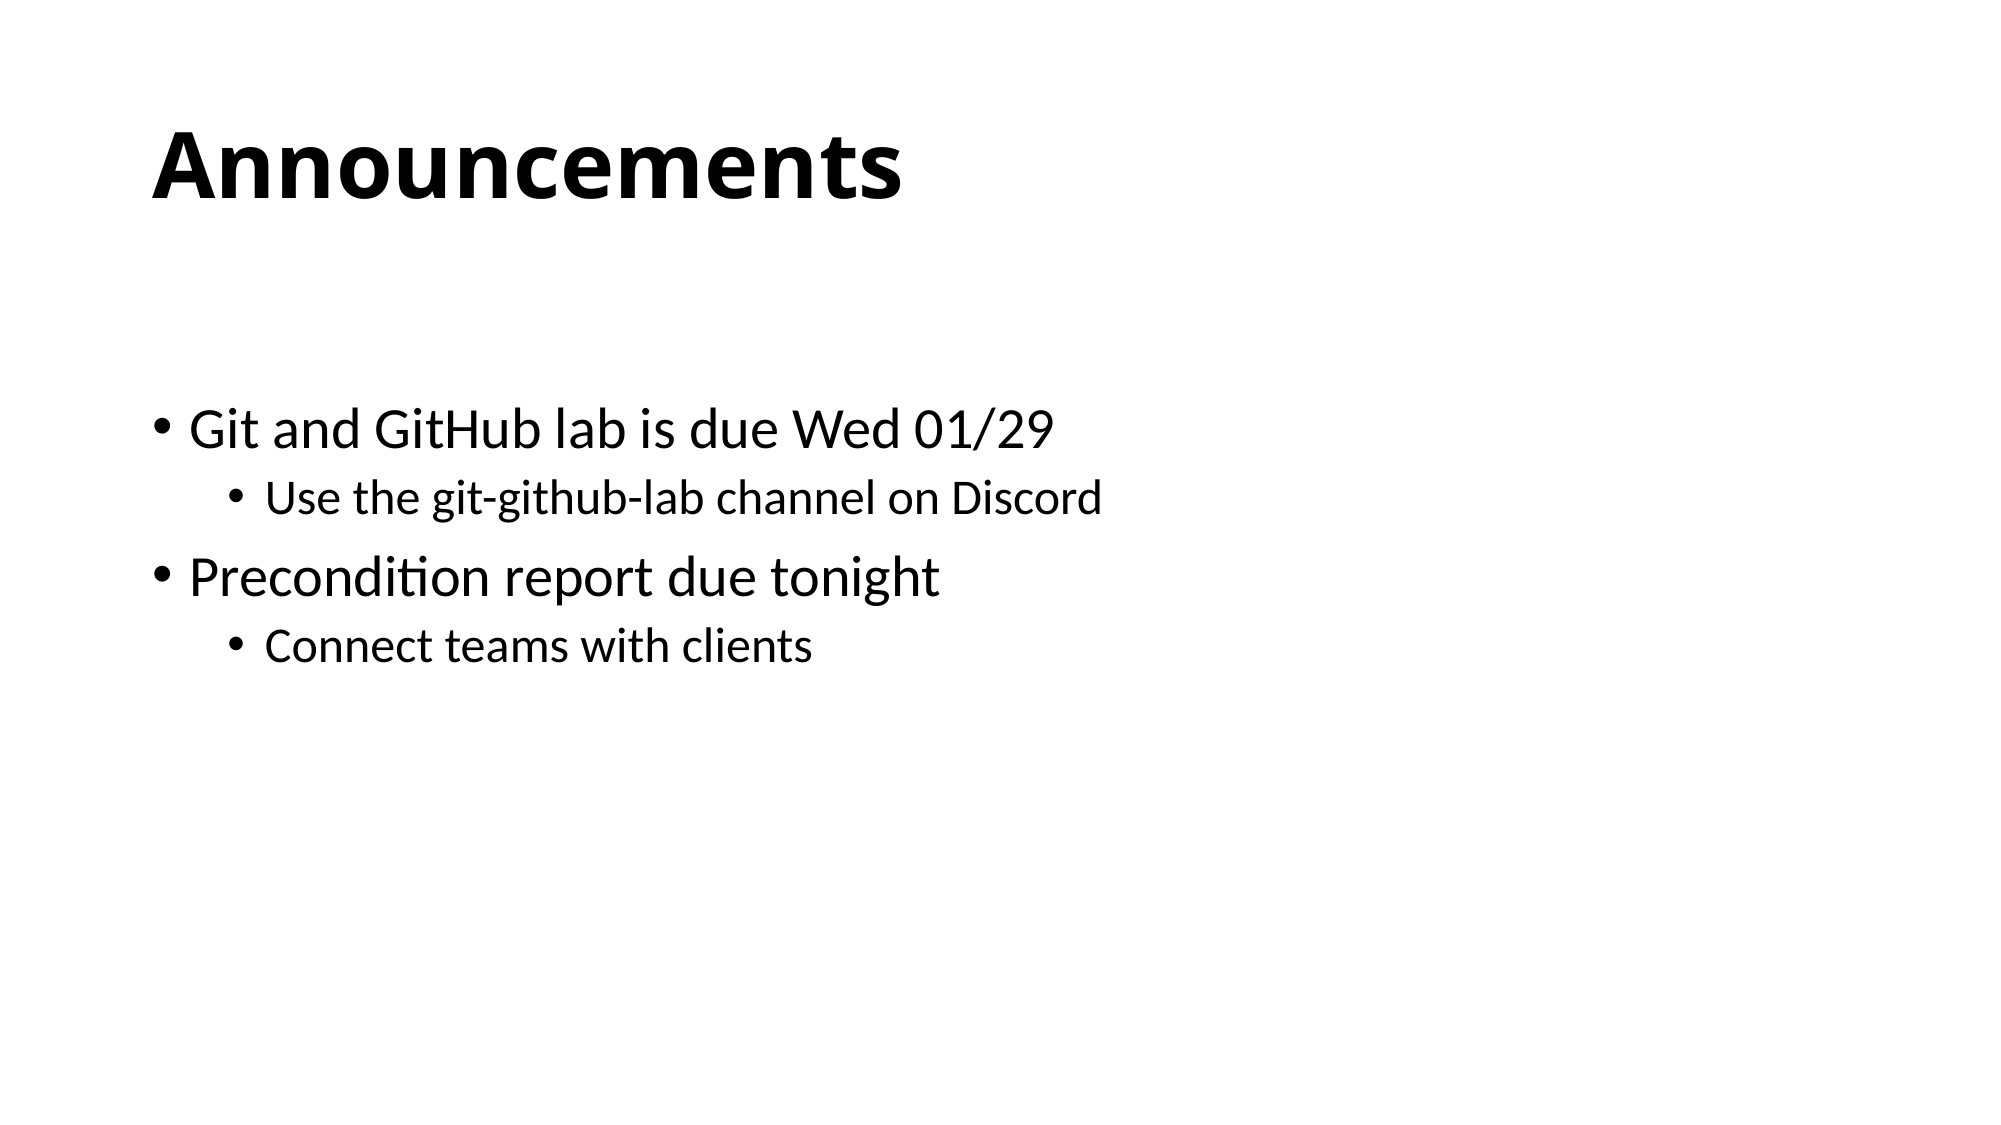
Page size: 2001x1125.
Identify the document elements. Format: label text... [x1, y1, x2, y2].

list Git and GitHub lab is due Wed 01/29 Use the git-github-lab channel on Discord Precondition report due tonight Connect teams with clients [137, 299, 1863, 1014]
title Announcements [137, 59, 1863, 278]
